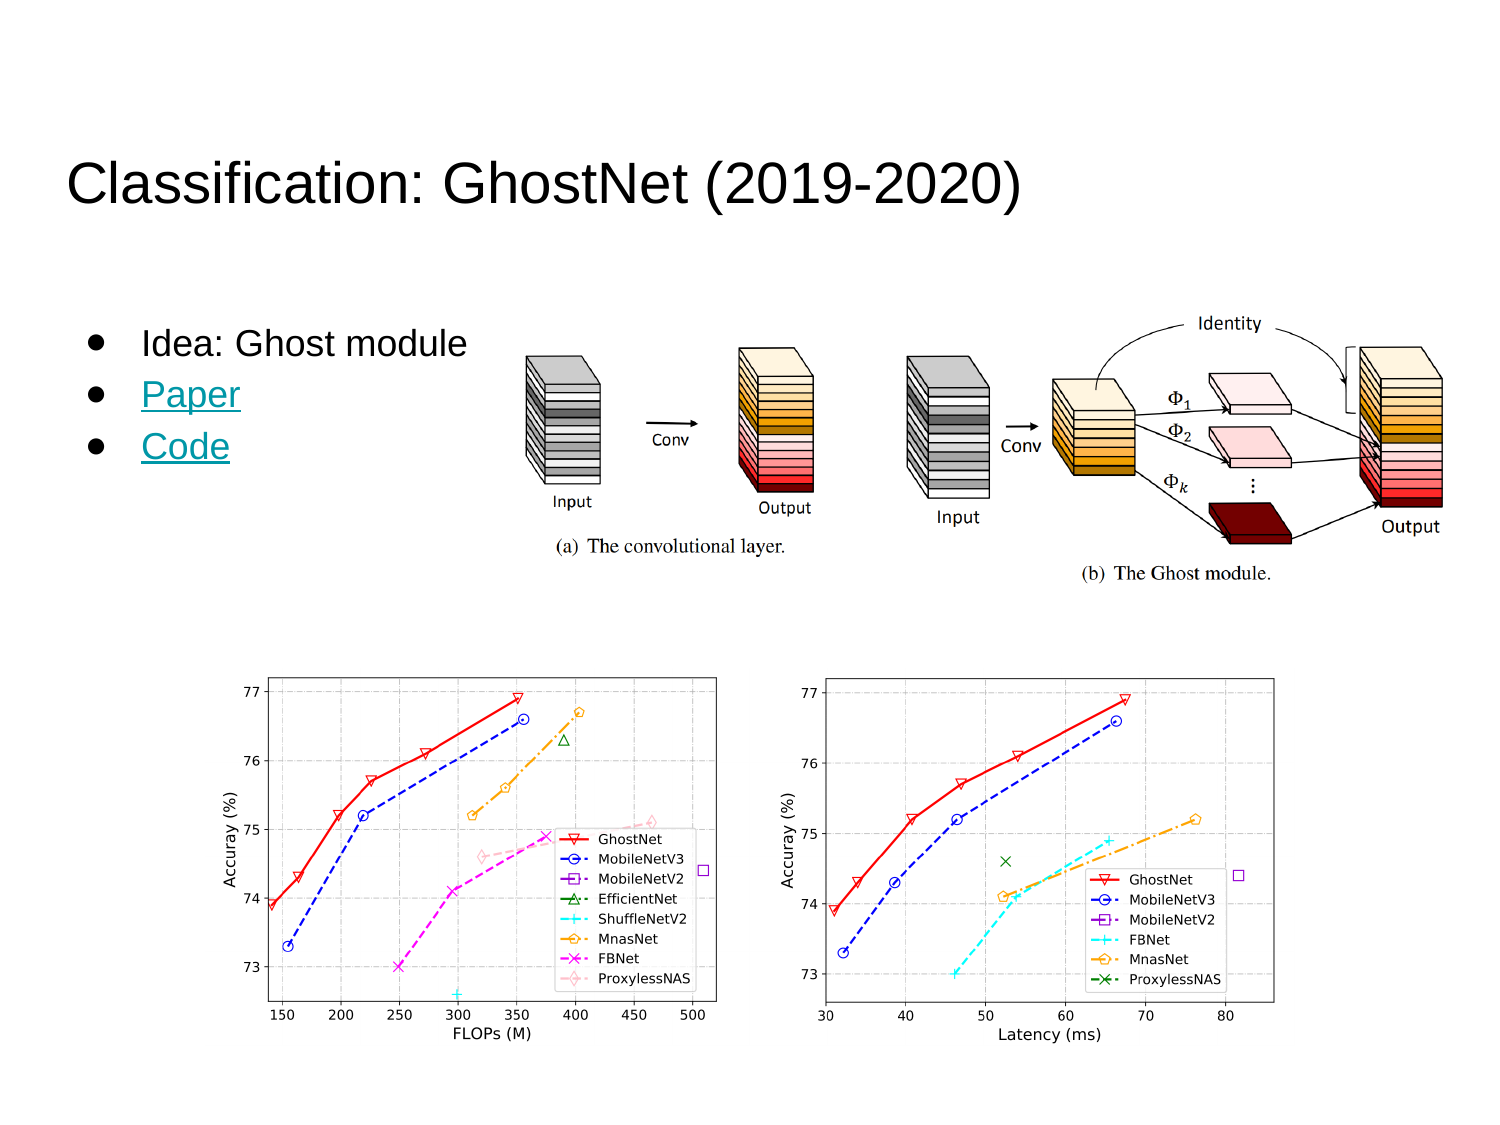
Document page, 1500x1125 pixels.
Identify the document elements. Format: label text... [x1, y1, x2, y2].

picture [493, 296, 1479, 593]
list Idea: Ghost module Paper Code [51, 296, 492, 529]
picture [204, 667, 1295, 1046]
title Classification: GhostNet (2019-2020) [51, 129, 1449, 296]
